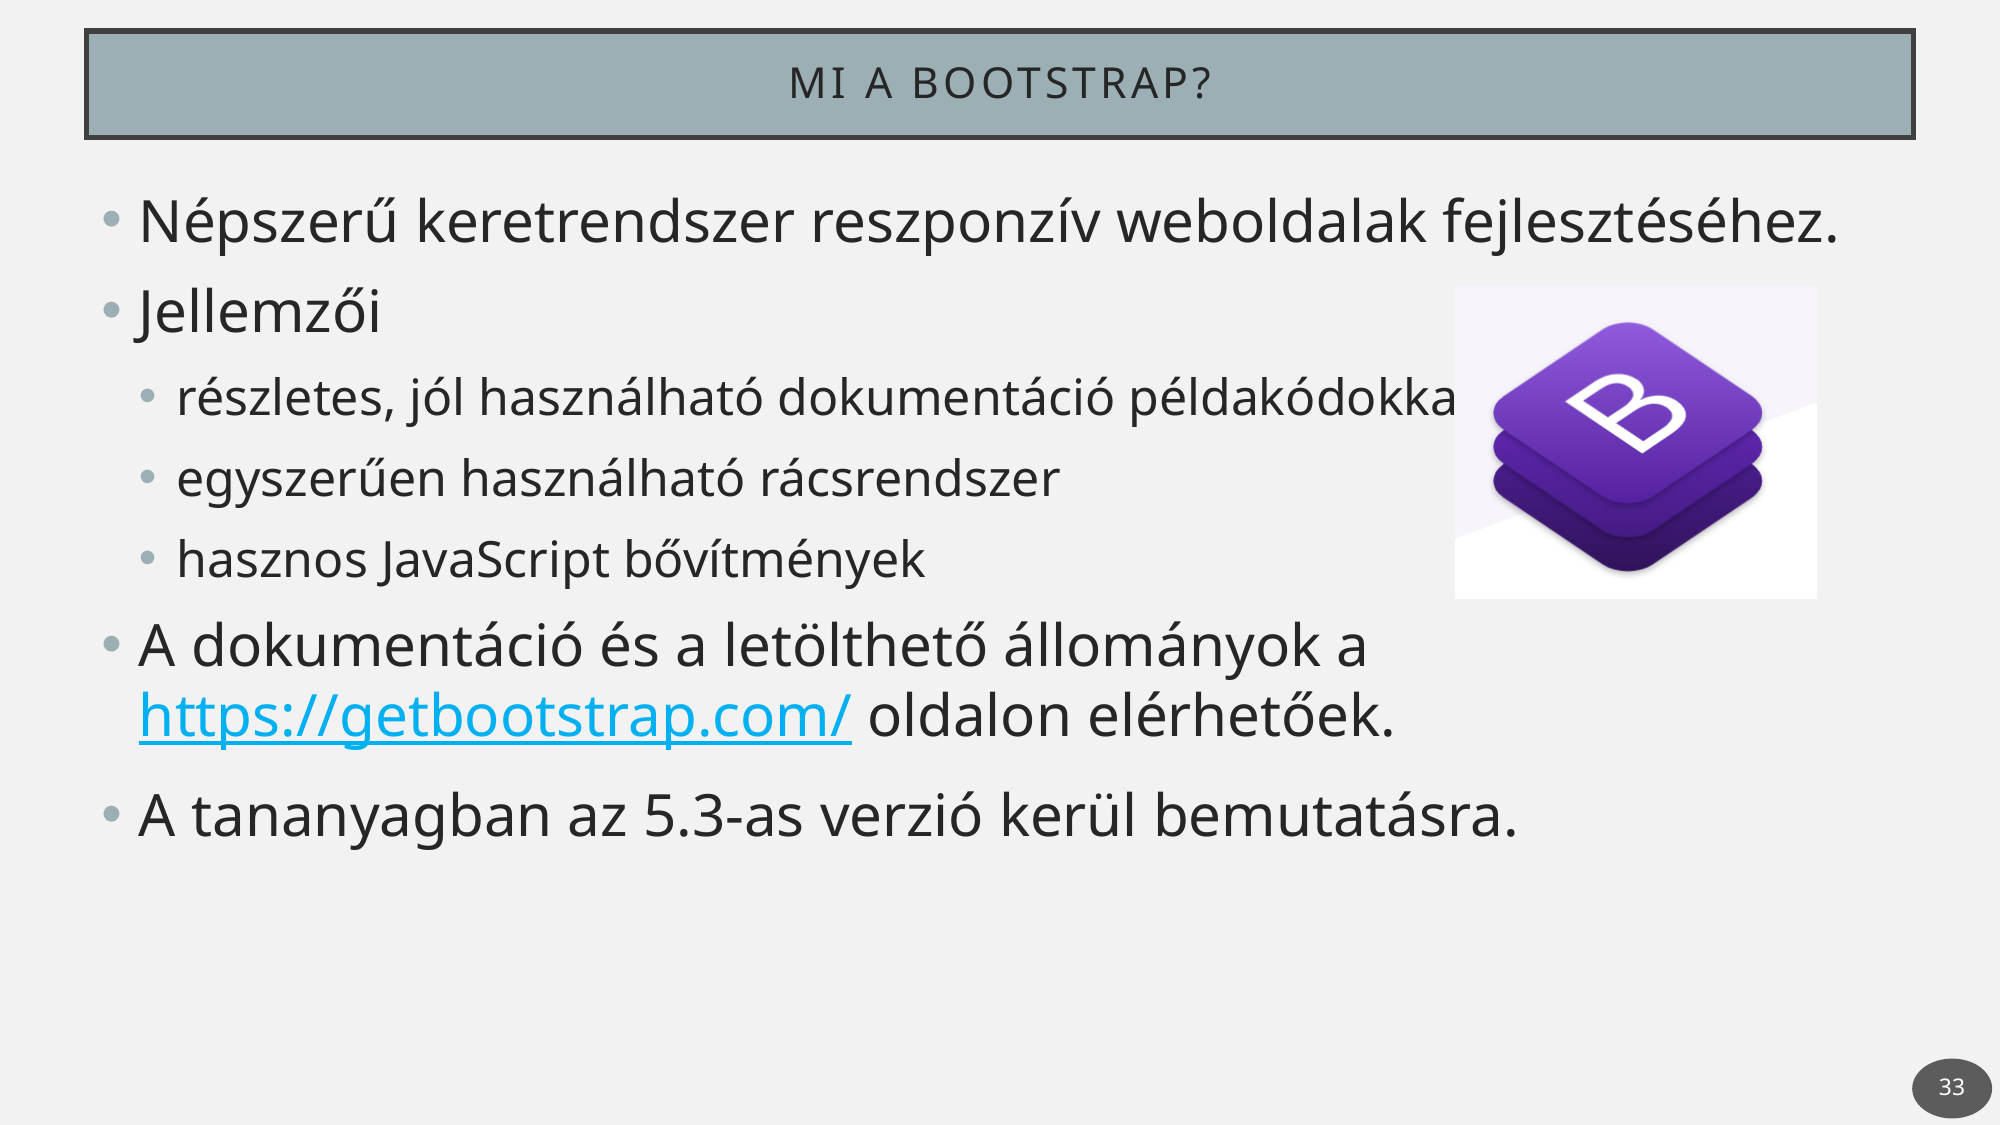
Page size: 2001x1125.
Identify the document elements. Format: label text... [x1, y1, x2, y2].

picture [1455, 286, 1817, 599]
title Mi a bootstRap? [84, 28, 1916, 140]
list Népszerű keretrendszer reszponzív weboldalak fejlesztéséhez. Jellemzői részletes, jól használható dokumentáció példakódokkal egyszerűen használható rácsrendszer hasznos JavaScript bővítmények A dokumentáció és a letölthető állományok a https://getbootstrap.com/ oldalon elérhetőek. A tananyagban az 5.3-as verzió kerül bemutatásra. [86, 176, 1875, 1021]
slide_number 33 [1912, 1058, 1993, 1119]
